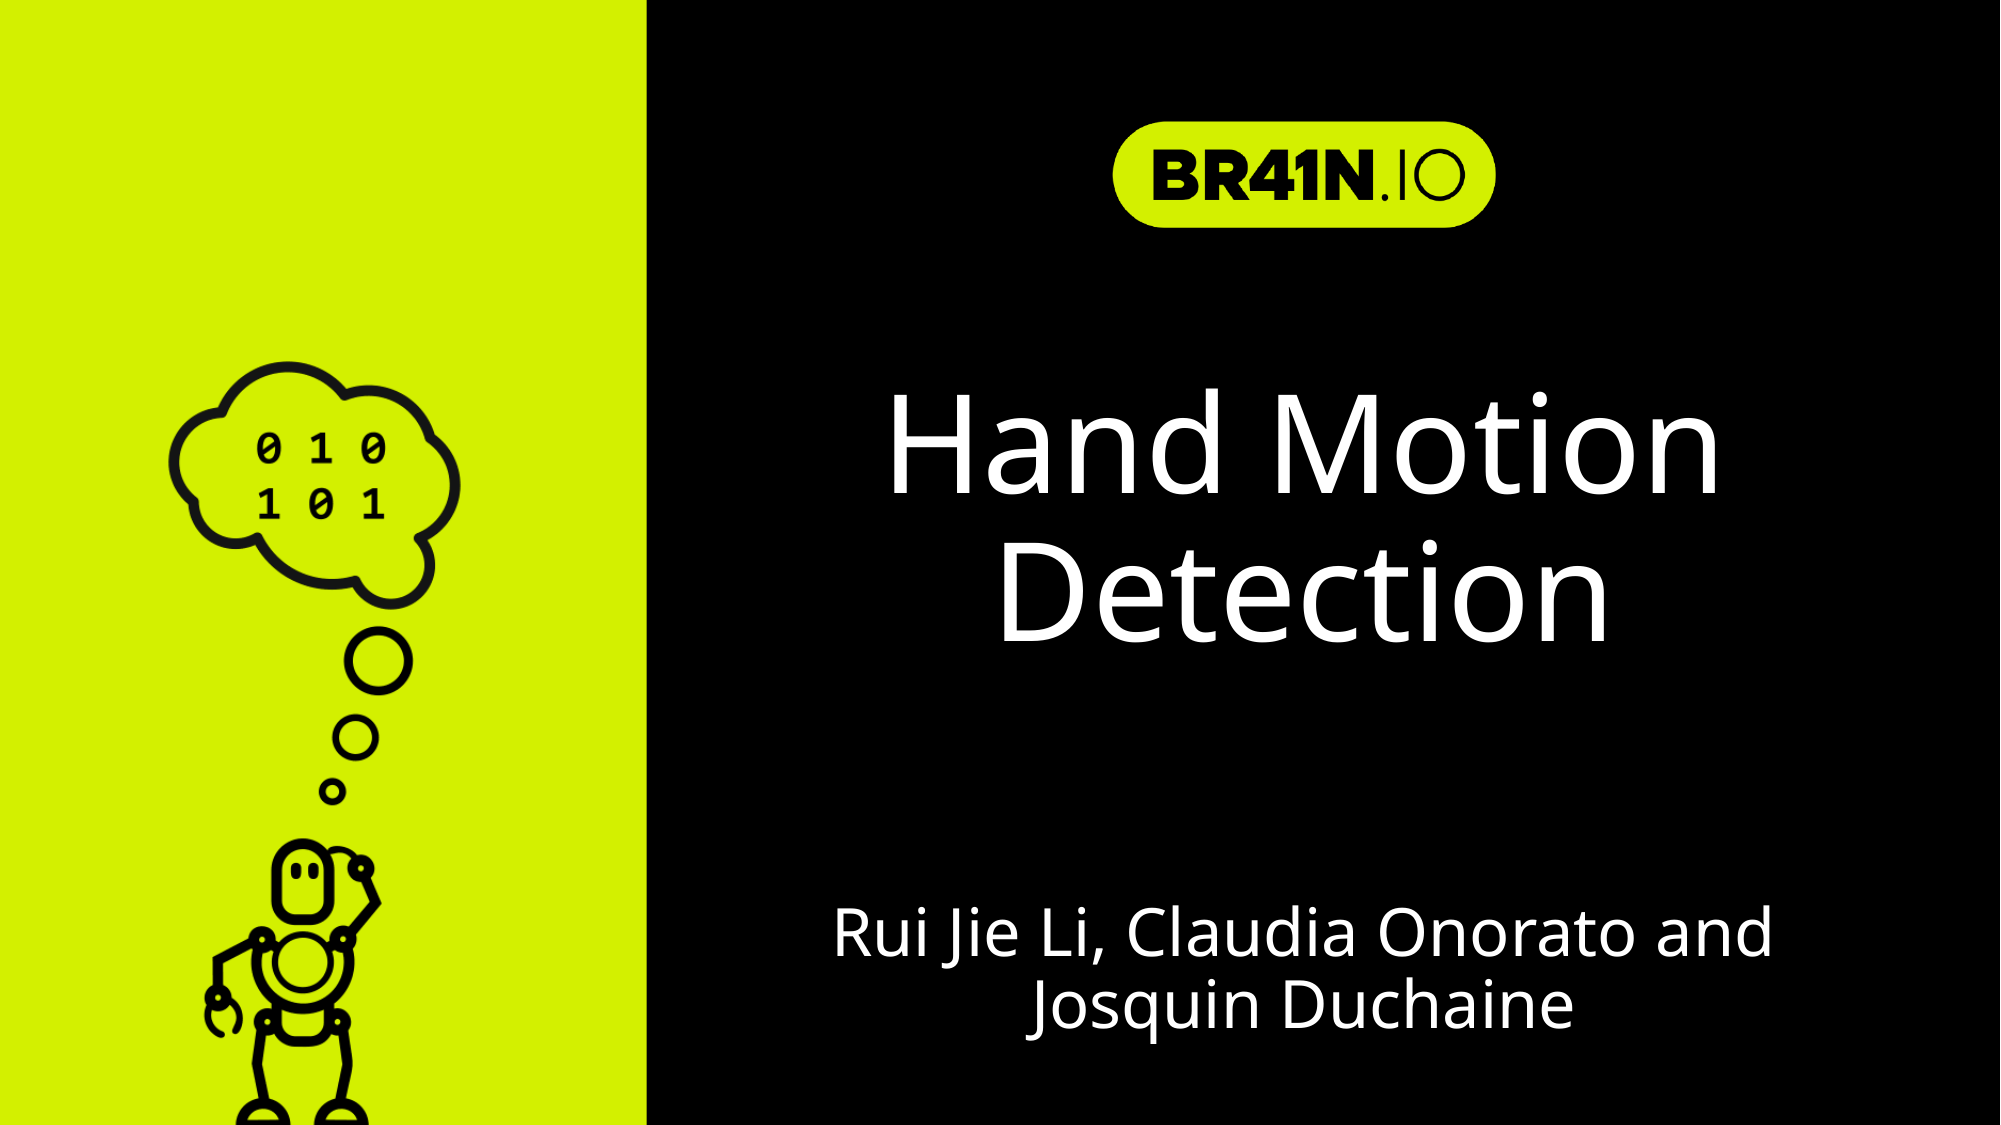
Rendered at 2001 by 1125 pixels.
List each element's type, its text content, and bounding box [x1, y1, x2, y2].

picture [1112, 121, 1496, 228]
title Hand Motion Detection [719, 282, 1889, 680]
picture [0, 0, 647, 1125]
text_box Rui Jie Li, Claudia Onorato and Josquin Duchaine [719, 737, 1889, 1050]
